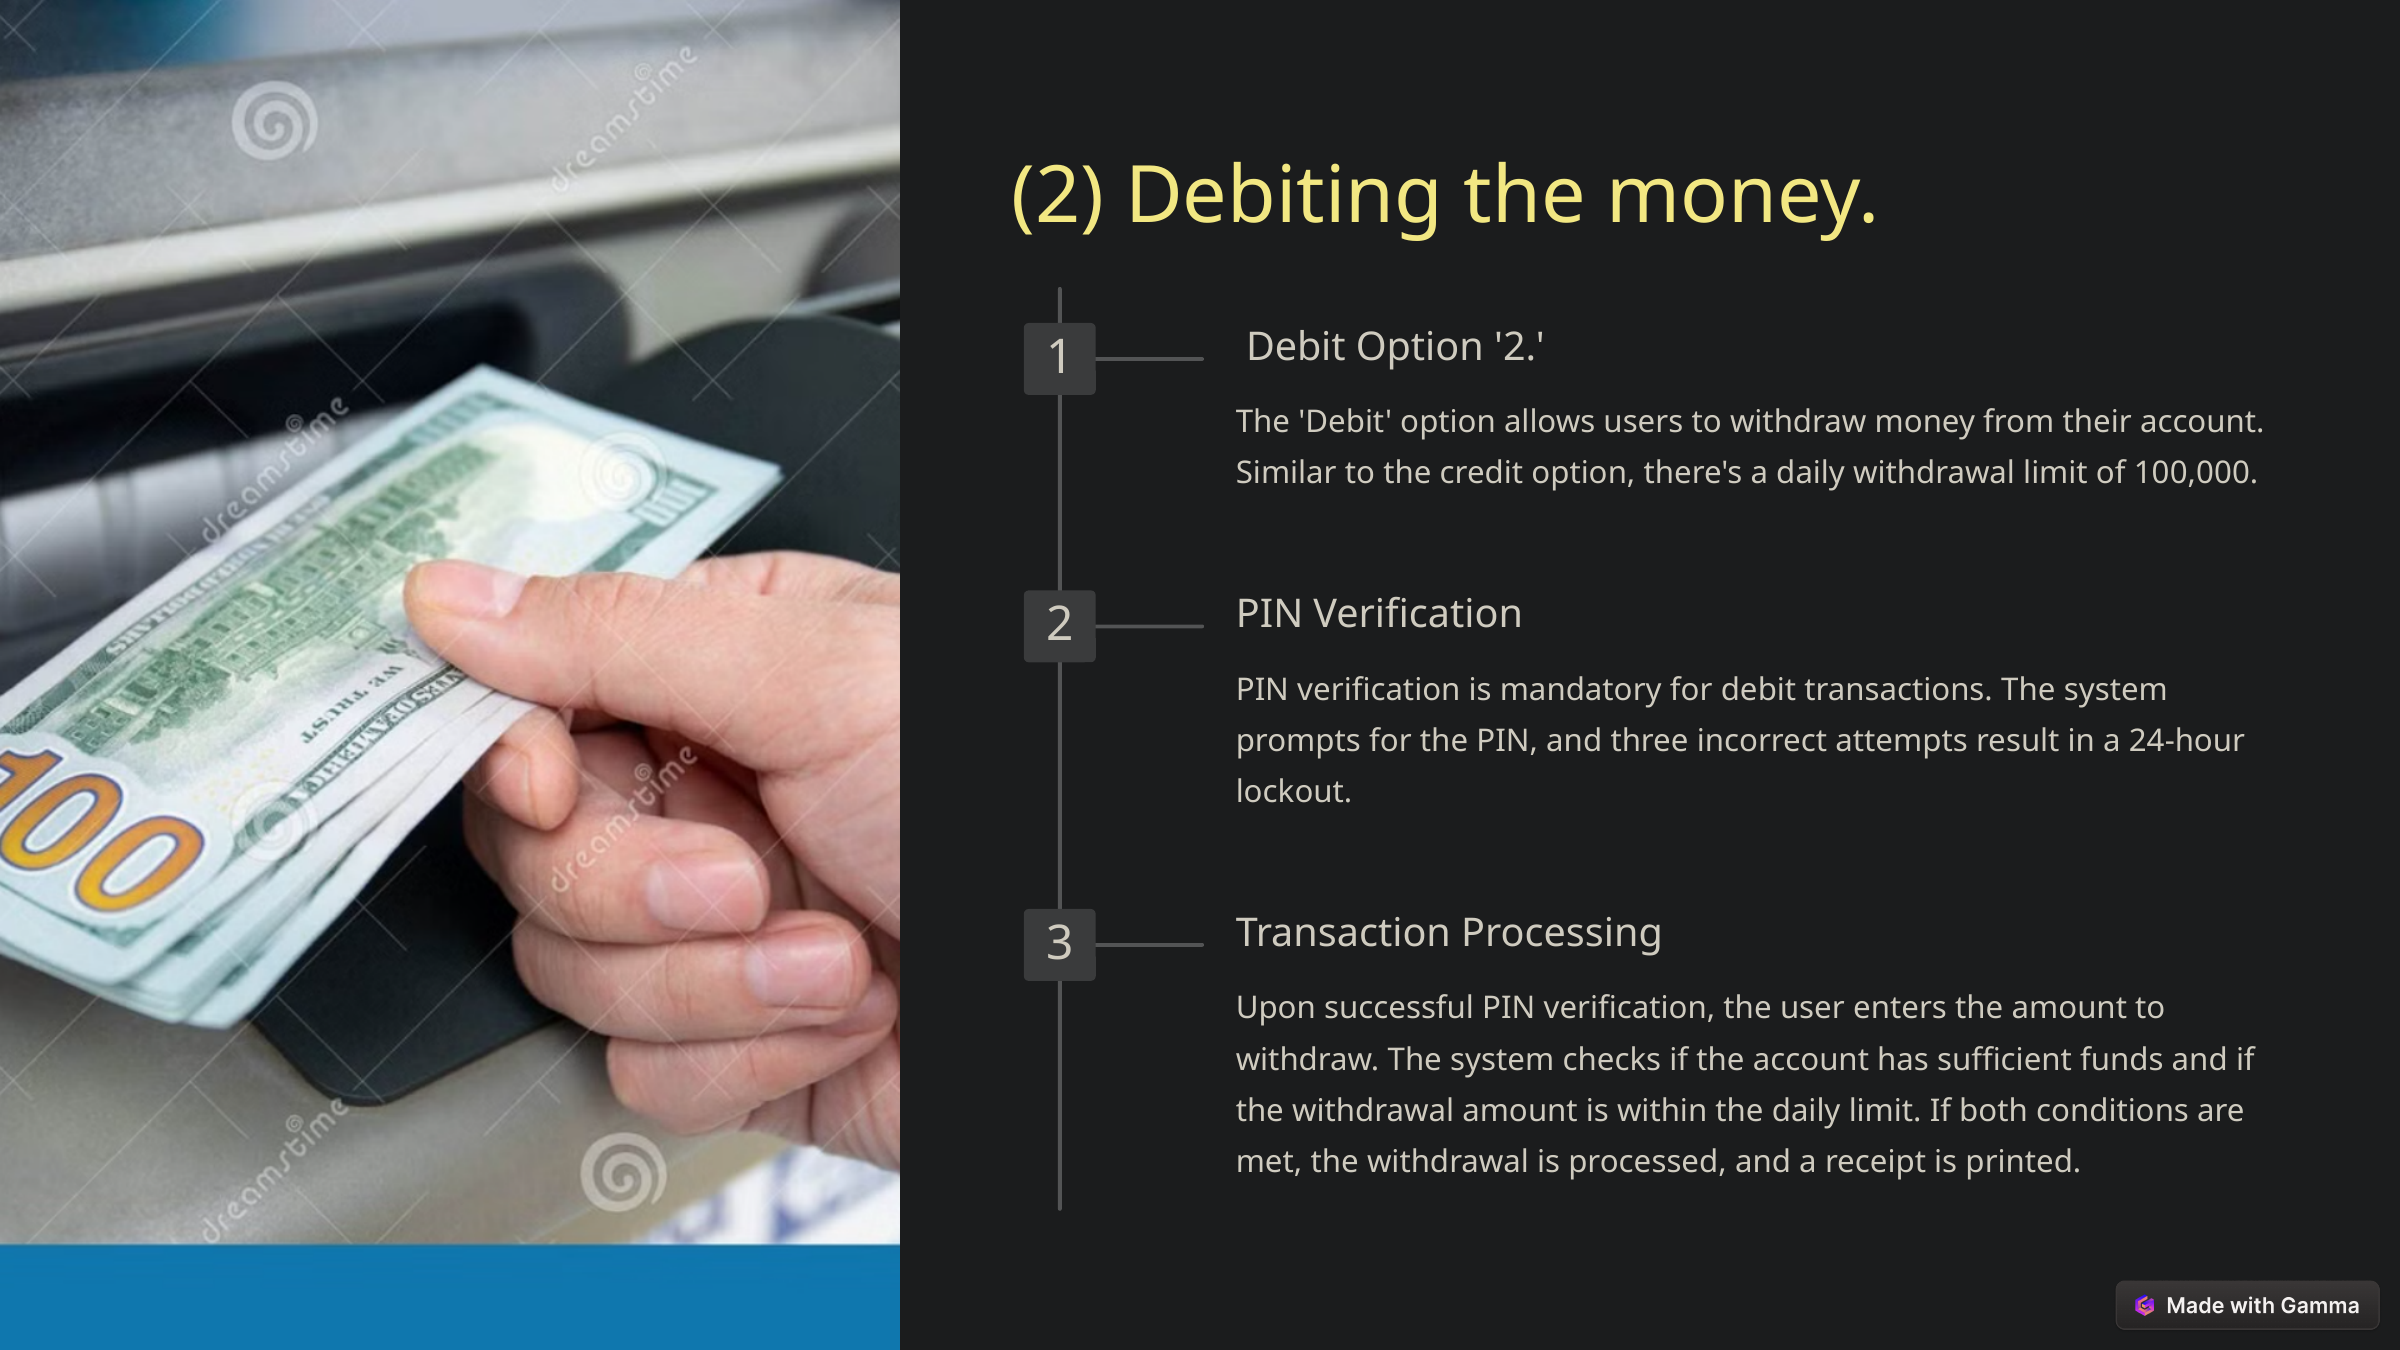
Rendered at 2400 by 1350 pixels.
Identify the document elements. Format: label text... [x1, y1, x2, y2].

text_box 1 [1051, 335, 1069, 383]
text_box [1023, 322, 1096, 395]
text_box [1096, 943, 1205, 947]
text_box 2 [1045, 602, 1075, 651]
text_box [1057, 395, 1062, 590]
picture [0, 0, 900, 1350]
text_box [1057, 663, 1062, 908]
text_box Transaction Processing [1235, 904, 1684, 955]
text_box Upon successful PIN verification, the user enters the amount to withdraw. The system checks if the account has sufficient funds and if the withdrawal amount is within the daily limit. If both conditions are met, the withdrawal is processed, and a receipt is printed. [1235, 974, 2288, 1179]
text_box 3 [1044, 921, 1075, 969]
text_box PIN Verification [1235, 586, 1636, 637]
text_box [1096, 624, 1205, 629]
text_box (2) Debiting the money. [1011, 139, 1902, 239]
text_box [1023, 908, 1096, 981]
text_box [1057, 287, 1062, 322]
text_box Debit Option '2.' [1235, 318, 1636, 369]
text_box [1057, 981, 1062, 1211]
text_box [1023, 590, 1096, 663]
text_box [1096, 357, 1205, 361]
picture [2106, 1271, 2389, 1339]
text_box PIN verification is mandatory for debit transactions. The system prompts for the PIN, and three incorrect attempts result in a 24-hour lockout. [1235, 655, 2288, 809]
text_box The 'Debit' option allows users to withdraw money from their account. Similar to the credit option, there's a daily withdrawal limit of 100,000. [1235, 388, 2288, 491]
